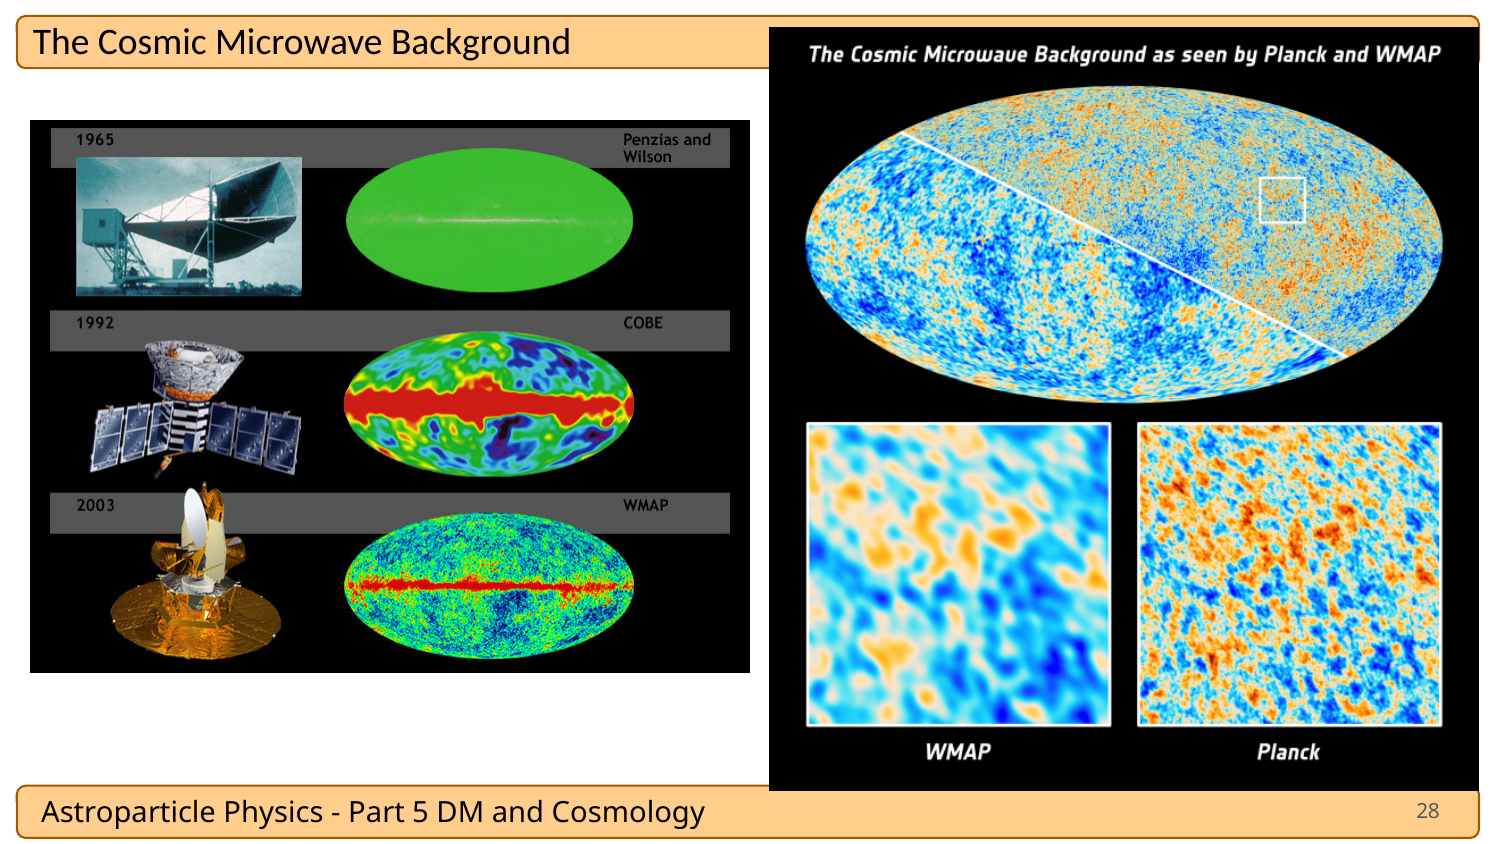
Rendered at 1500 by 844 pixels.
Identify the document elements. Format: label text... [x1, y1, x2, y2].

text_box The Cosmic Microwave Background [18, 9, 1500, 70]
picture [769, 27, 1479, 792]
footer Astroparticle Physics - Part 5 DM and Cosmology [26, 785, 841, 844]
slide_number 28 [1105, 800, 1455, 841]
picture [30, 120, 751, 673]
